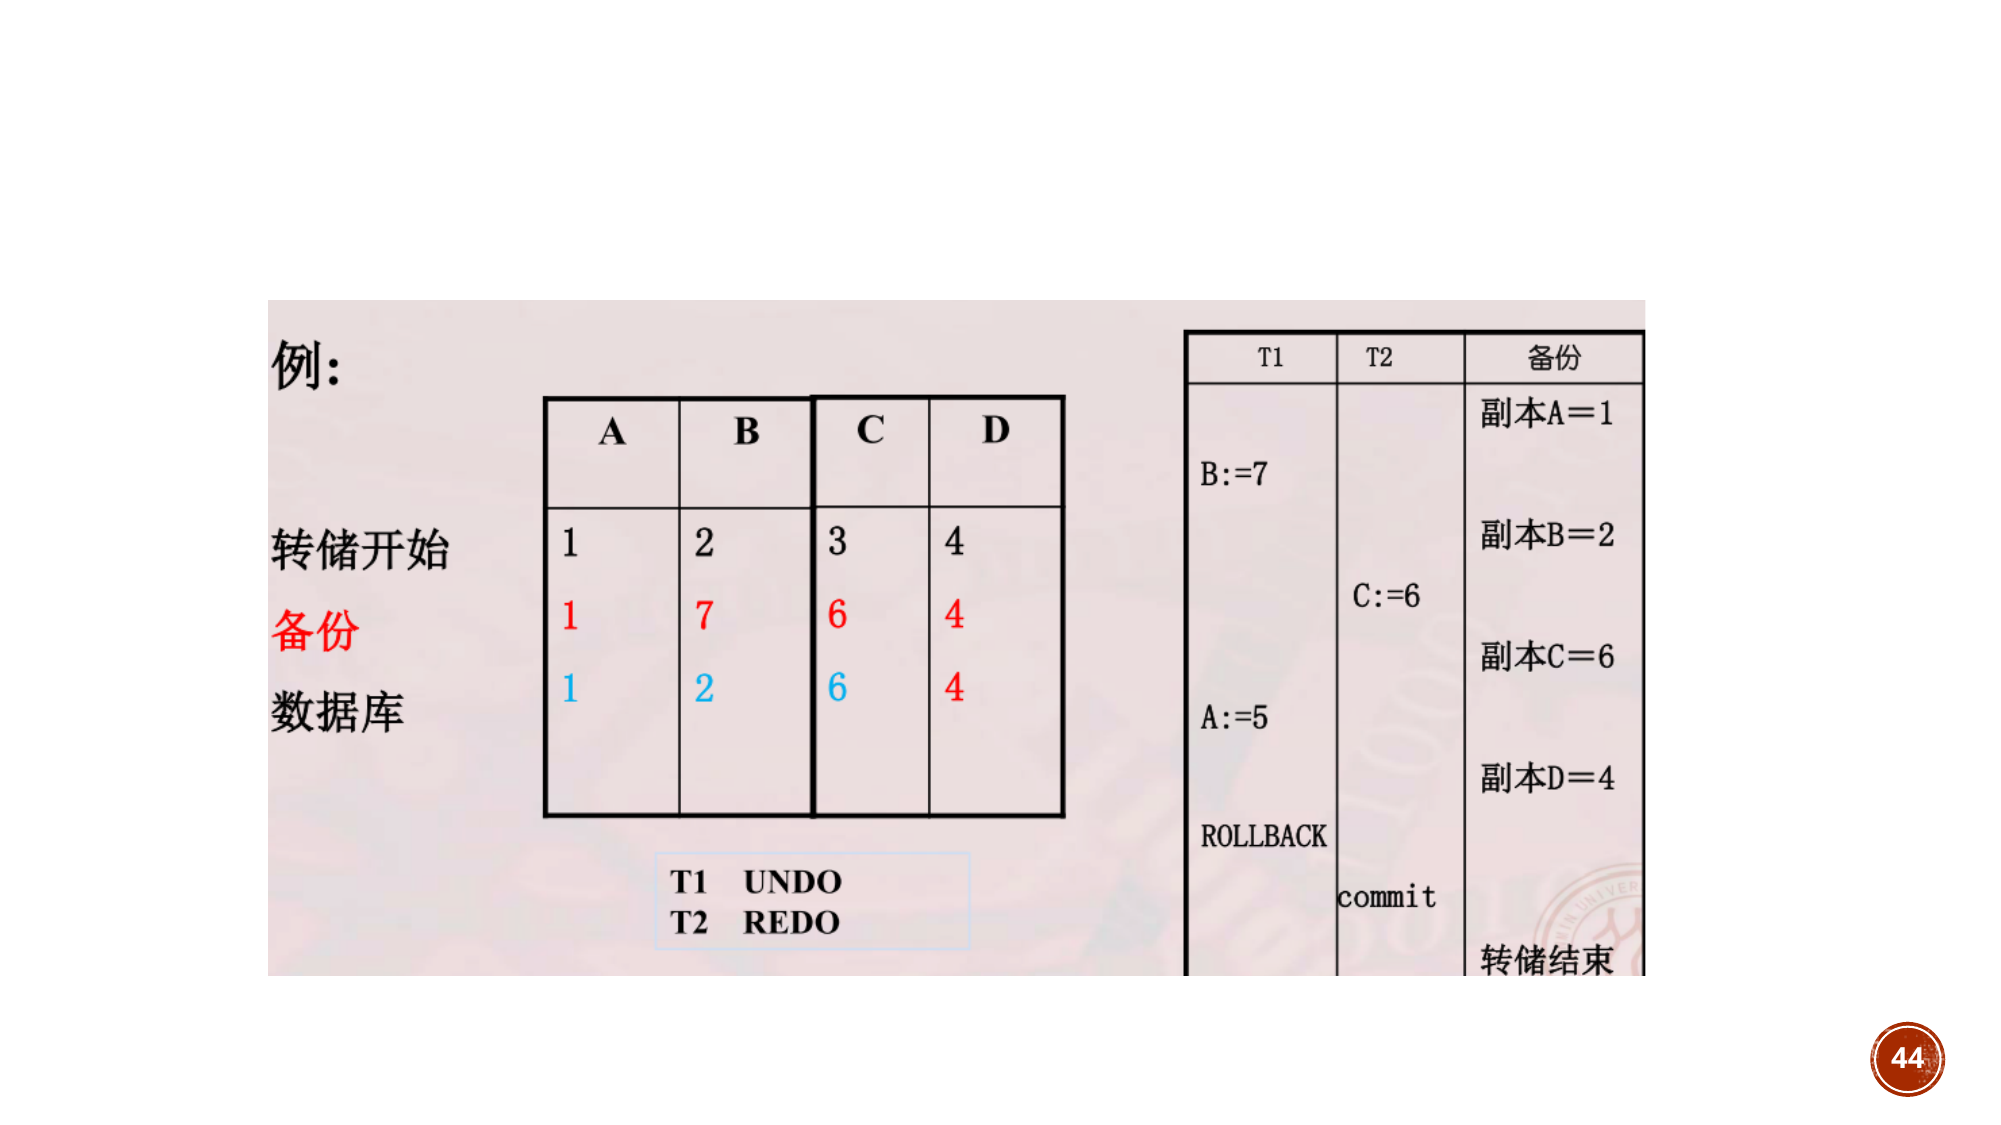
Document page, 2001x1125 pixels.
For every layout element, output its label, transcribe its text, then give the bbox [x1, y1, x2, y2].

slide_number 44 [1855, 1028, 1961, 1089]
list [274, 301, 1644, 975]
